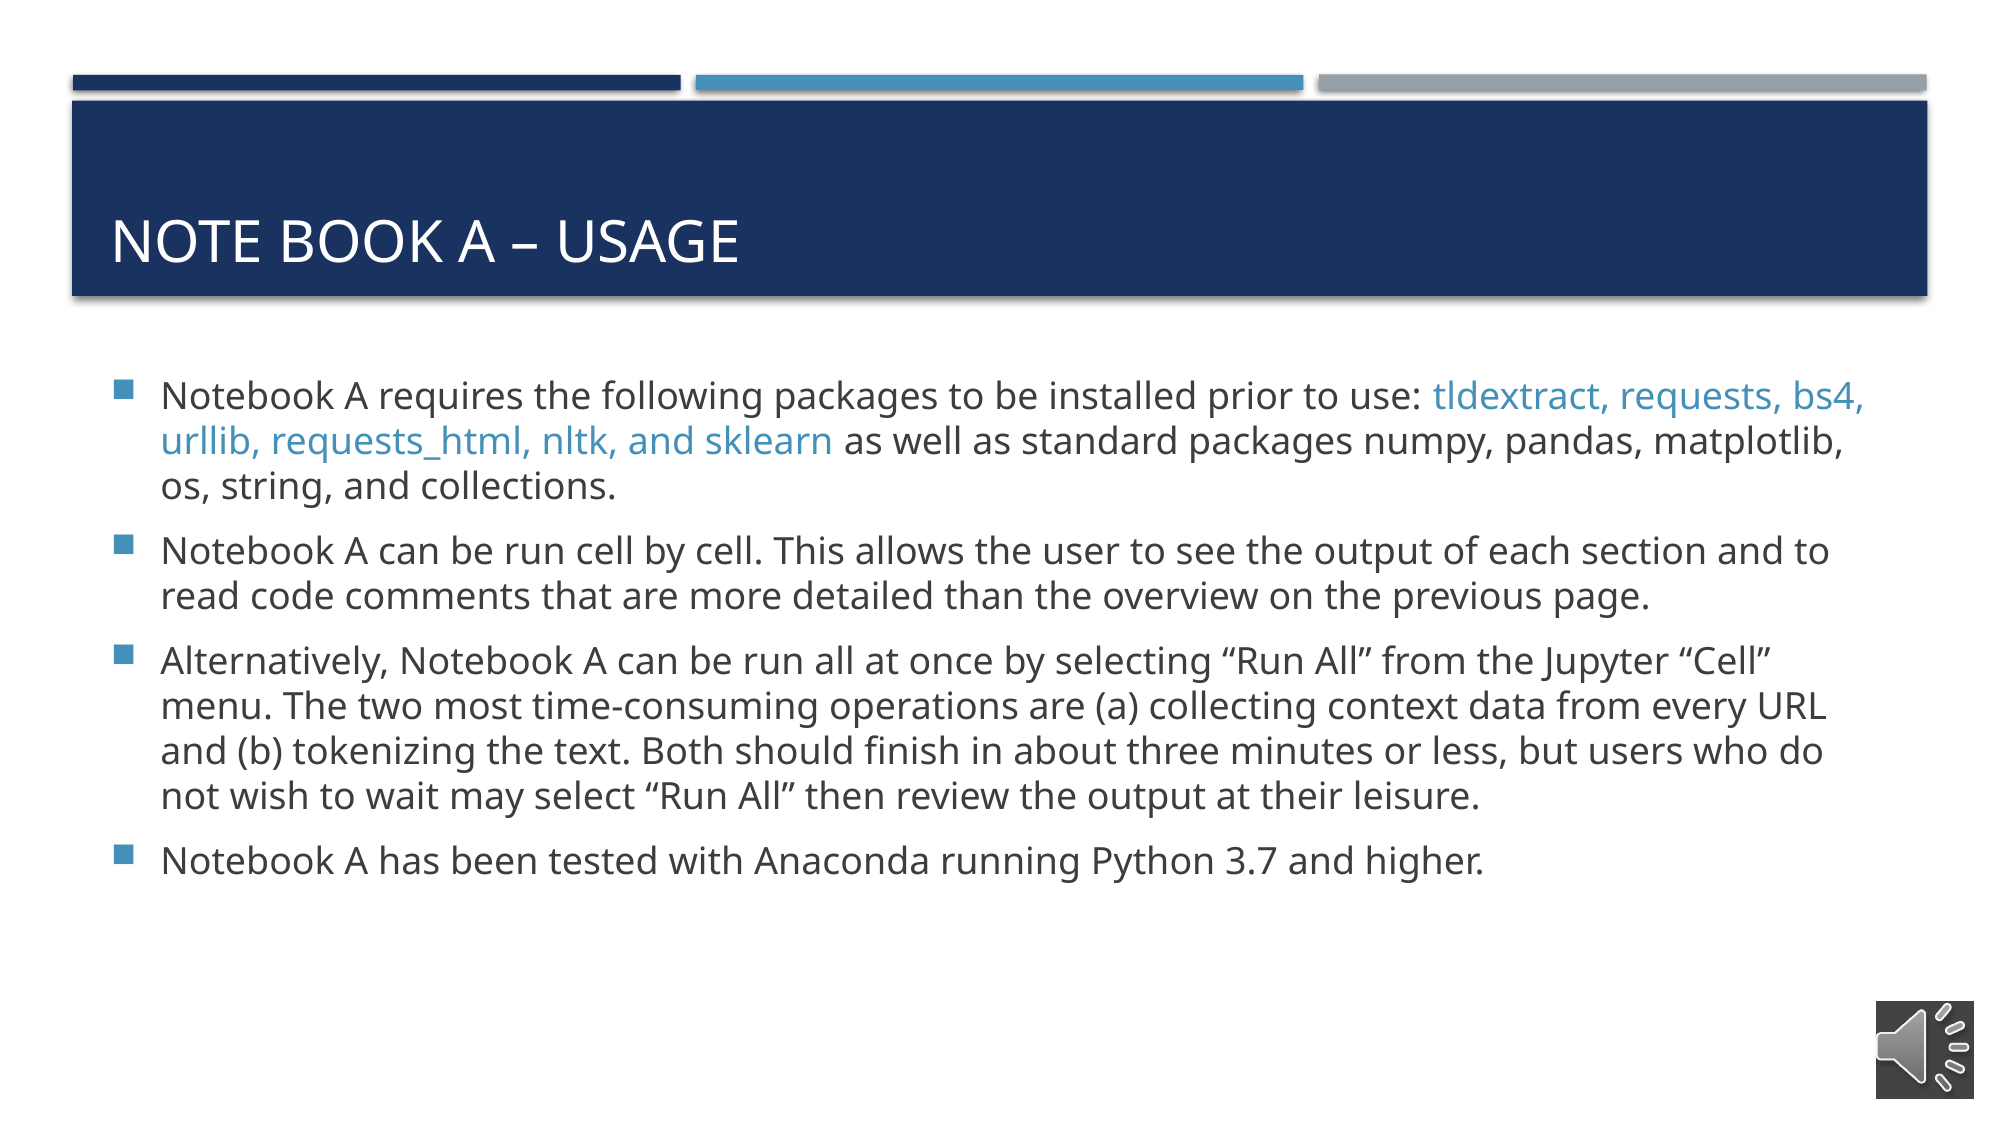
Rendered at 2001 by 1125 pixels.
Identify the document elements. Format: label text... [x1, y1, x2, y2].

list Notebook A requires the following packages to be installed prior to use: tldextract, requests, bs4, urllib, requests_html, nltk, and sklearn as well as standard packages numpy, pandas, matplotlib, os, string, and collections. Notebook A can be run cell by cell. This allows the user to see the output of each section and to read code comments that are more detailed than the overview on the previous page. Alternatively, Notebook A can be run all at once by selecting “Run All” from the Jupyter “Cell” menu. The two most time-consuming operations are (a) collecting context data from every URL and (b) tokenizing the text. Both should finish in about three minutes or less, but users who do not wish to wait may select “Run All” then review the output at their leisure. Notebook A has been tested with Anaconda running Python 3.7 and higher. [95, 357, 1905, 962]
title Note book A – Usage [95, 115, 1905, 282]
picture [1874, 999, 1976, 1101]
